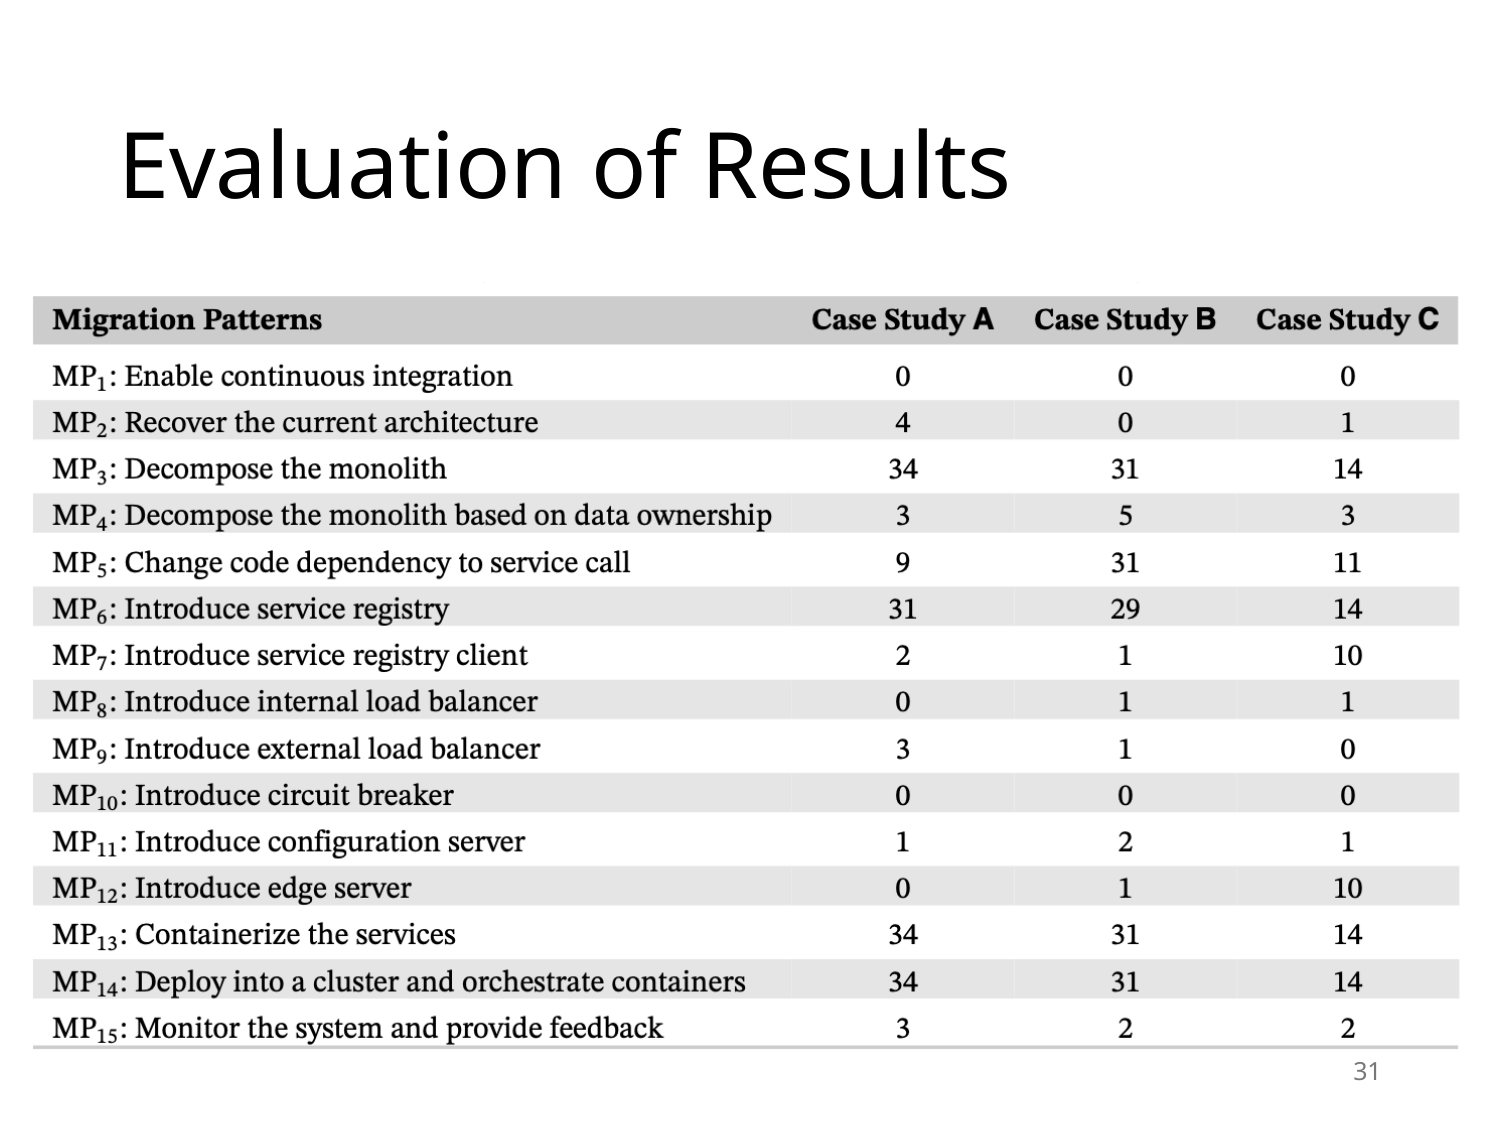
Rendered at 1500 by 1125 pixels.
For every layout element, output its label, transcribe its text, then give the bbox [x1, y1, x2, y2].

title Evaluation of Results [103, 59, 1397, 278]
slide_number 31 [1059, 1060, 1397, 1103]
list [16, 282, 1484, 1060]
